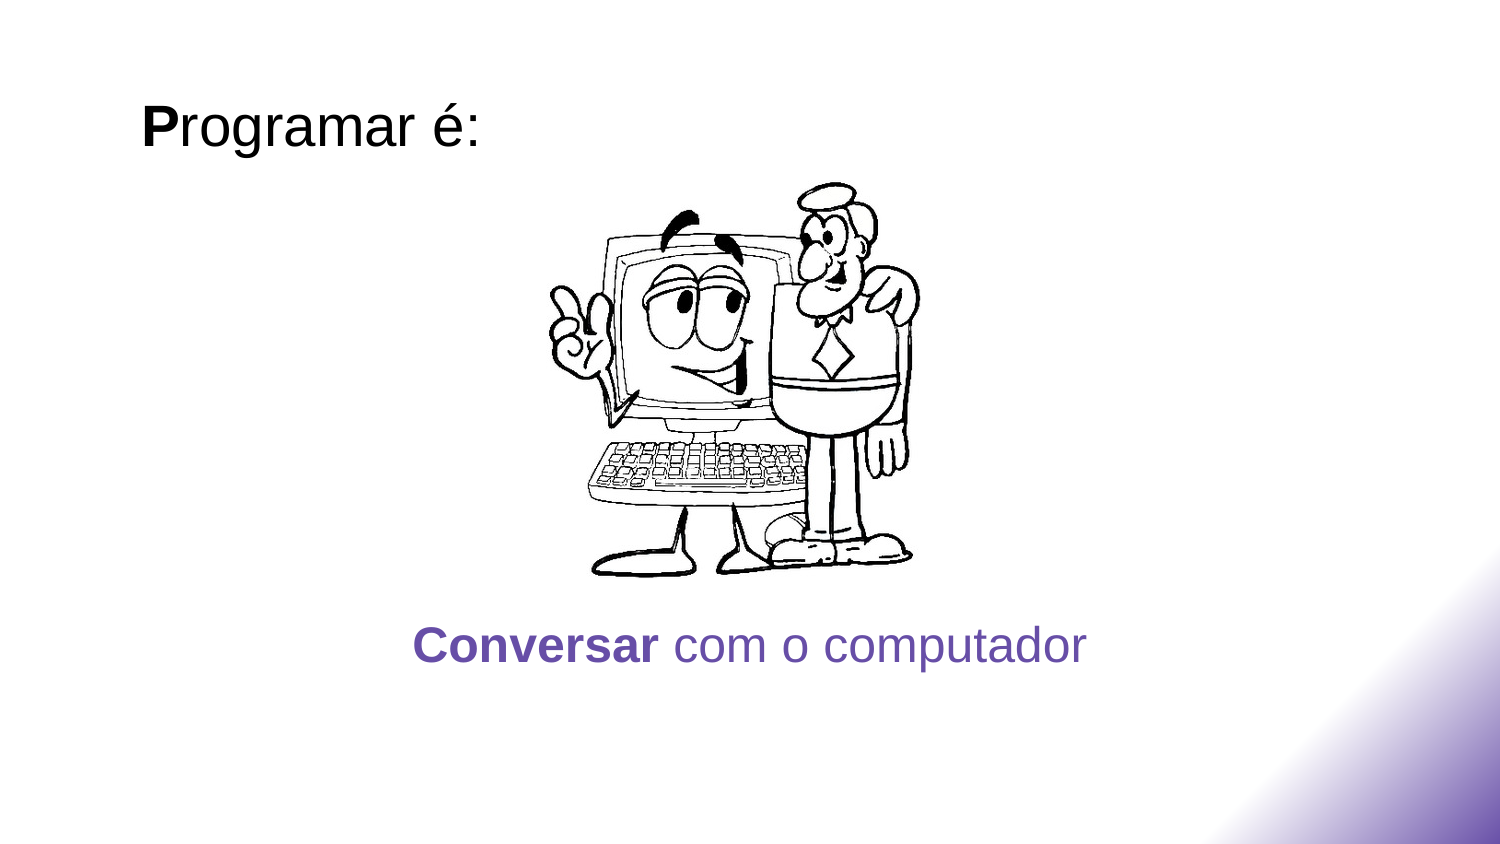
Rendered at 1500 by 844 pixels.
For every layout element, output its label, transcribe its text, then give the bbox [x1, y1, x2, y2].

picture [545, 179, 922, 579]
list Conversar com o computador [51, 228, 1449, 750]
title Programar é: [51, 72, 1449, 181]
